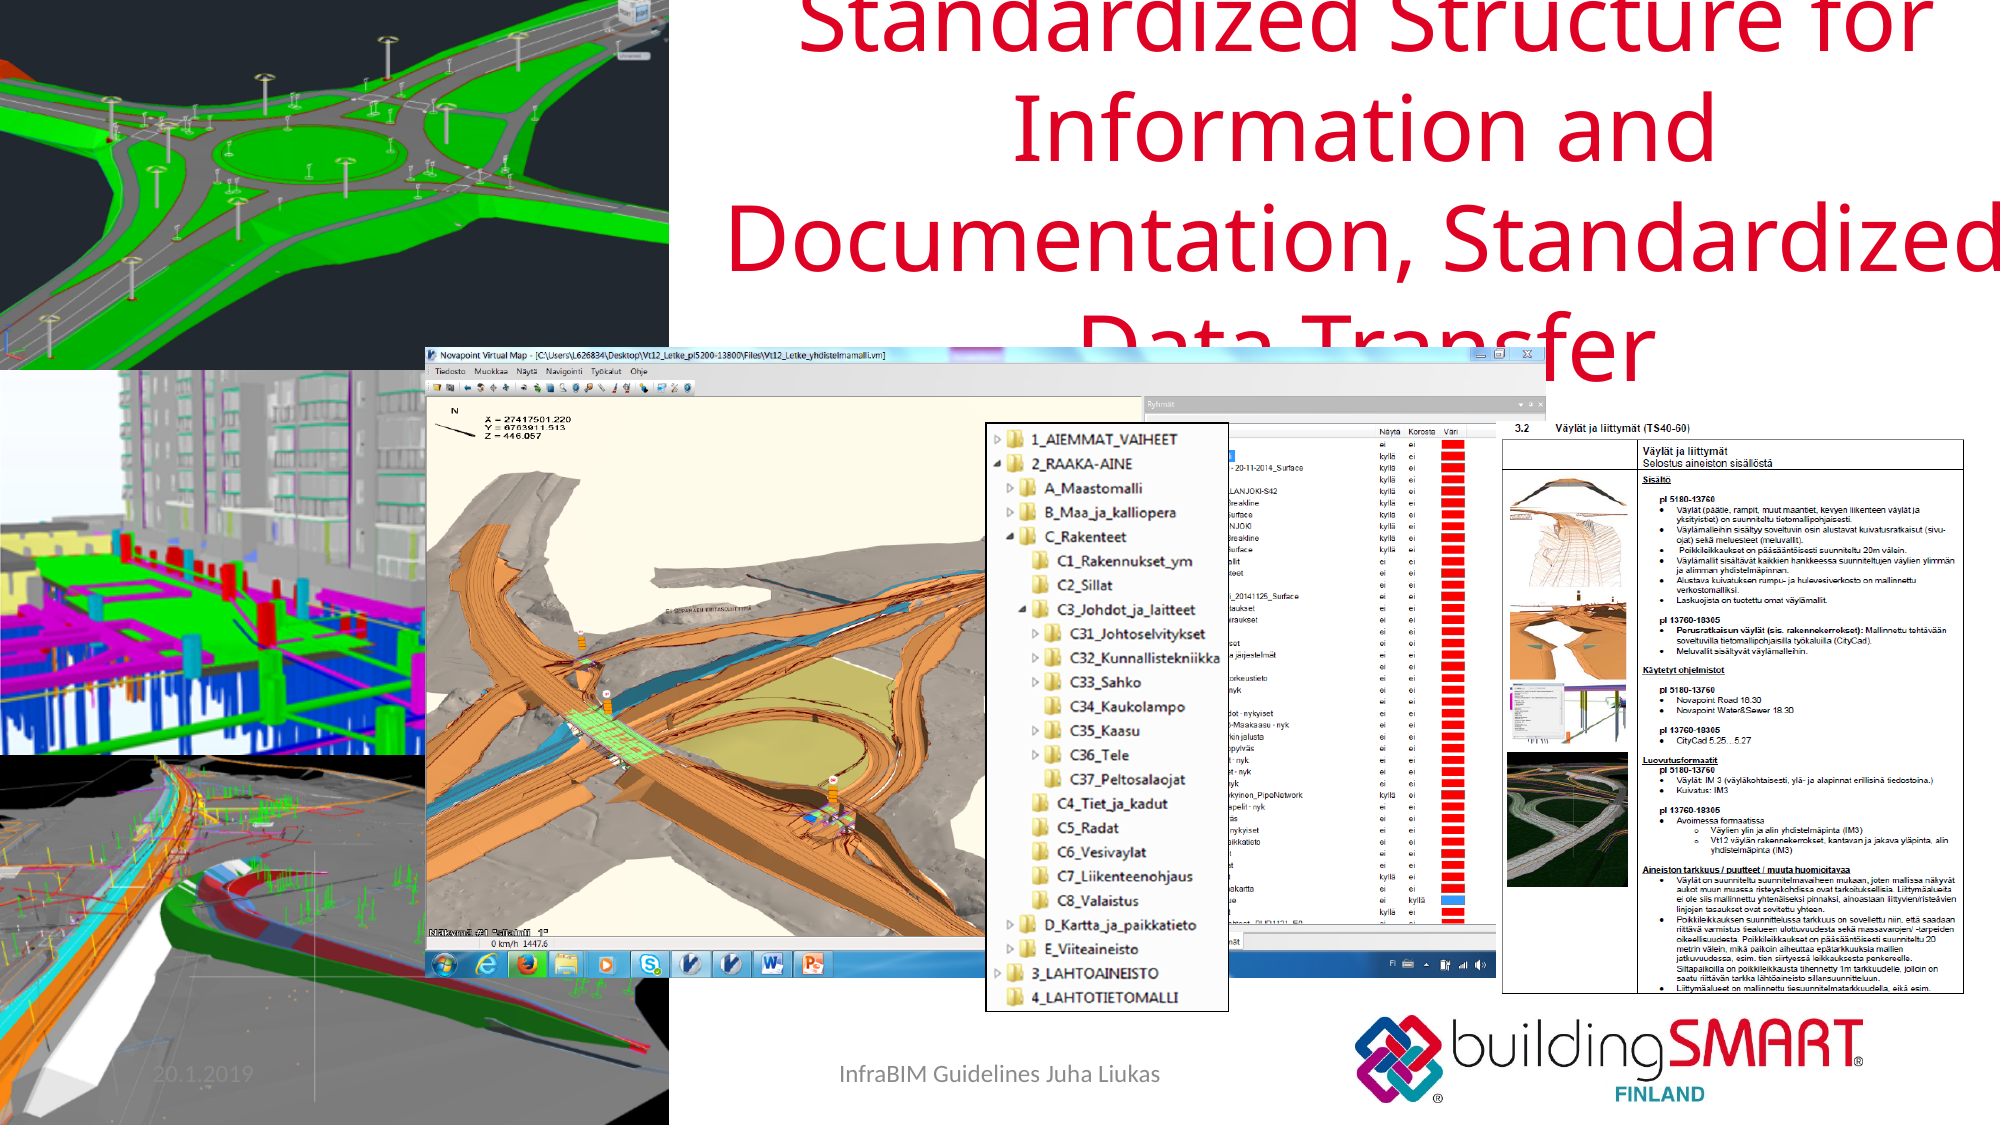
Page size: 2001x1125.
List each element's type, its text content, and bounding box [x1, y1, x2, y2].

picture [1355, 1015, 1863, 1103]
picture [0, 0, 1969, 1125]
footer InfraBIM Guidelines Juha Liukas [669, 1042, 1338, 1103]
text_box Standardized Structure for Information and Documentation, Standardized Data Transfer [703, 12, 2000, 348]
